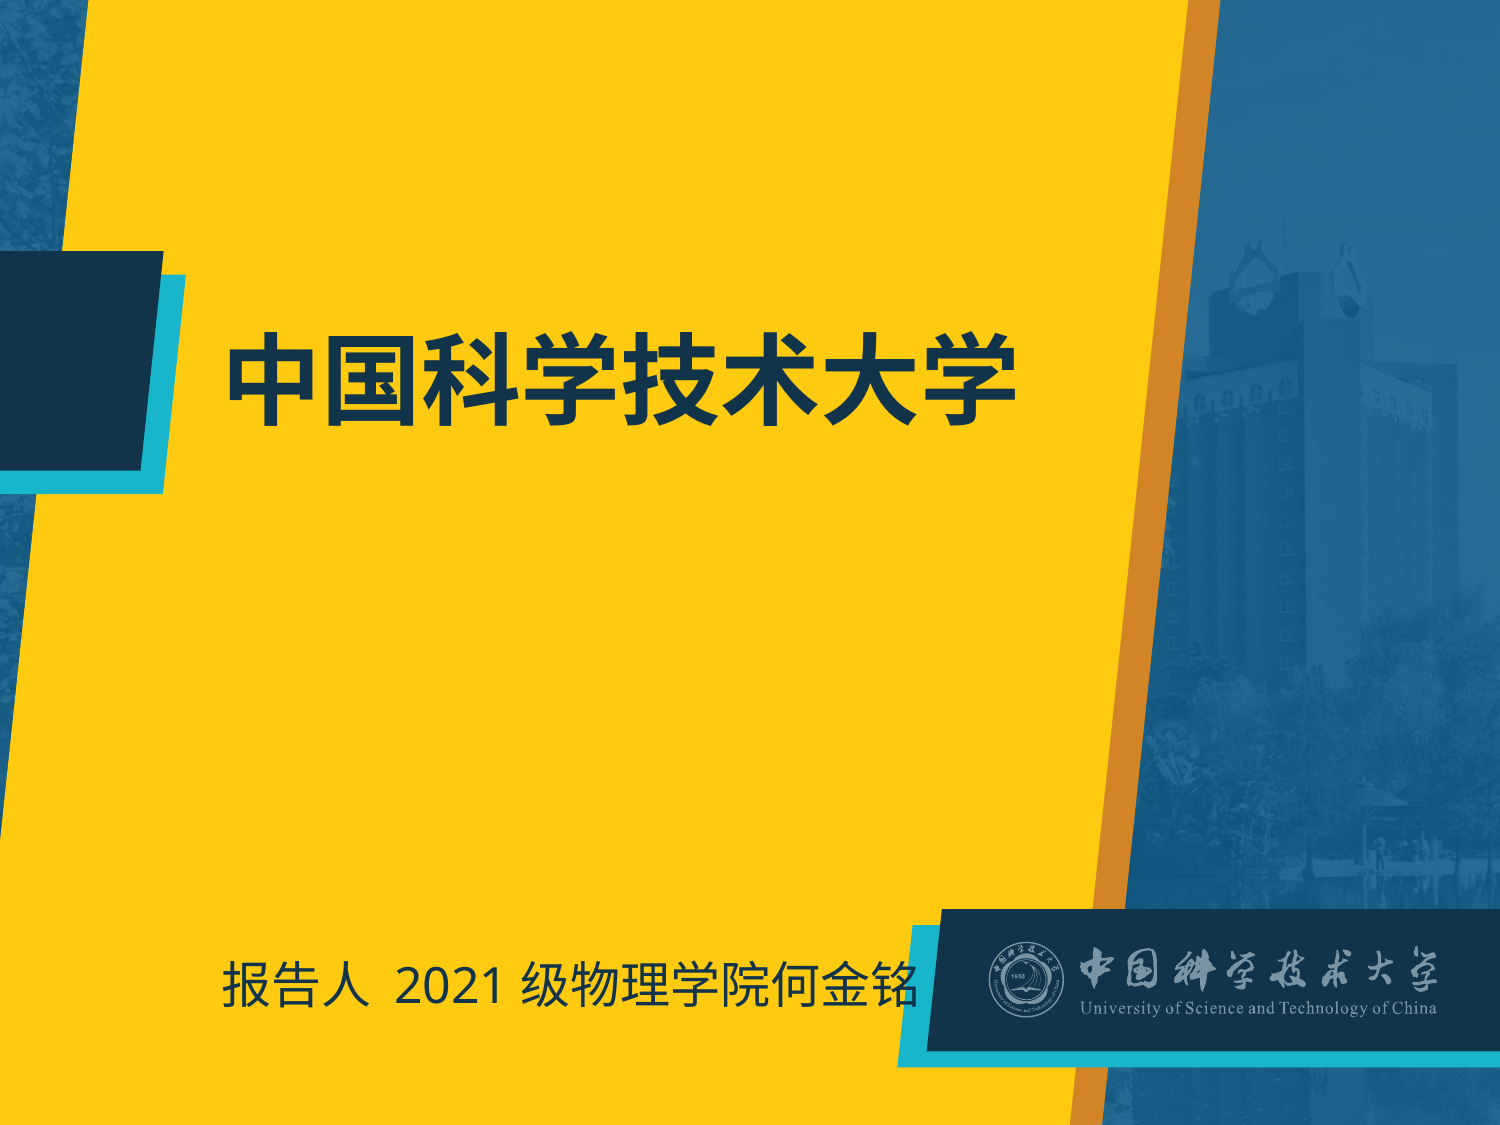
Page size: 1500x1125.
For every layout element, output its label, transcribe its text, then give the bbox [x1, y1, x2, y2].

subtitle 报告人 2021级物理学院何金铭 [206, 952, 1075, 1039]
title 中国科学技术大学 [206, 302, 1075, 447]
